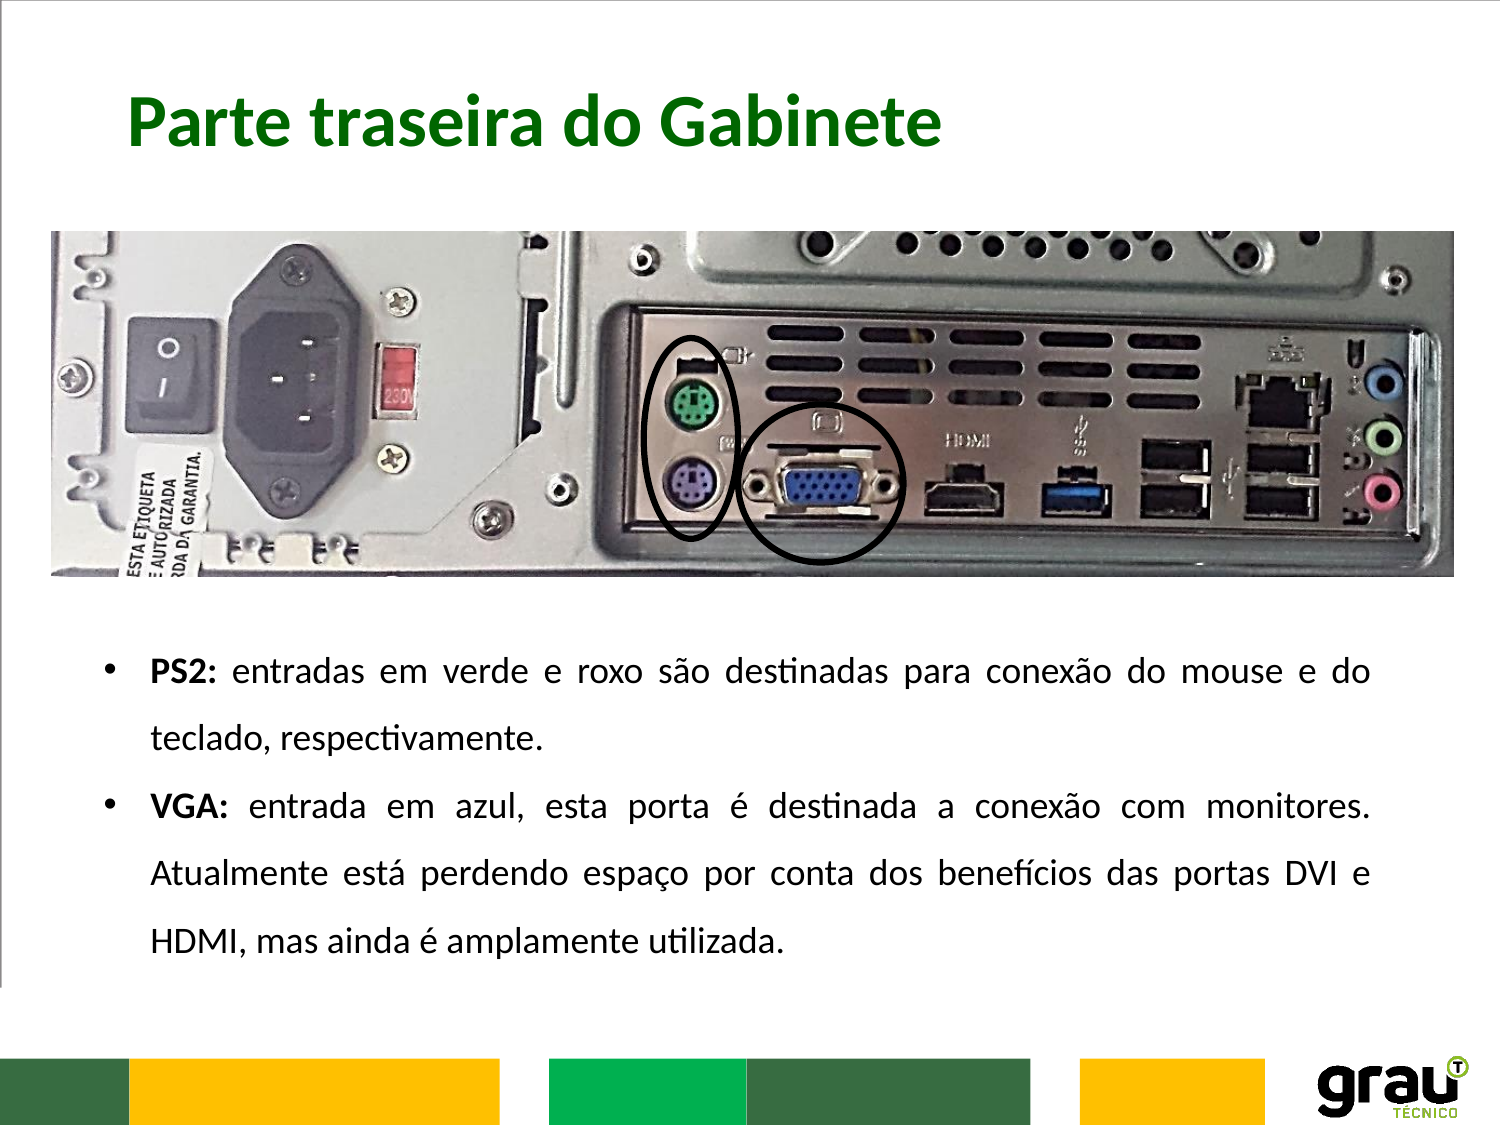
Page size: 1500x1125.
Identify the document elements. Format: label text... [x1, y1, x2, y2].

picture [0, 0, 1500, 987]
text_box Parte traseira do Gabinete [112, 7, 1388, 230]
text_box PS2: entradas em verde e roxo são destinadas para conexão do mouse e do teclado, respectivamente. VGA: entrada em azul, esta porta é destinada a conexão com monitores. Atualmente está perdendo espaço por conta dos benefícios das portas DVI e HDMI, mas ainda é amplamente utilizada. [88, 615, 1388, 968]
picture [1316, 1055, 1470, 1121]
